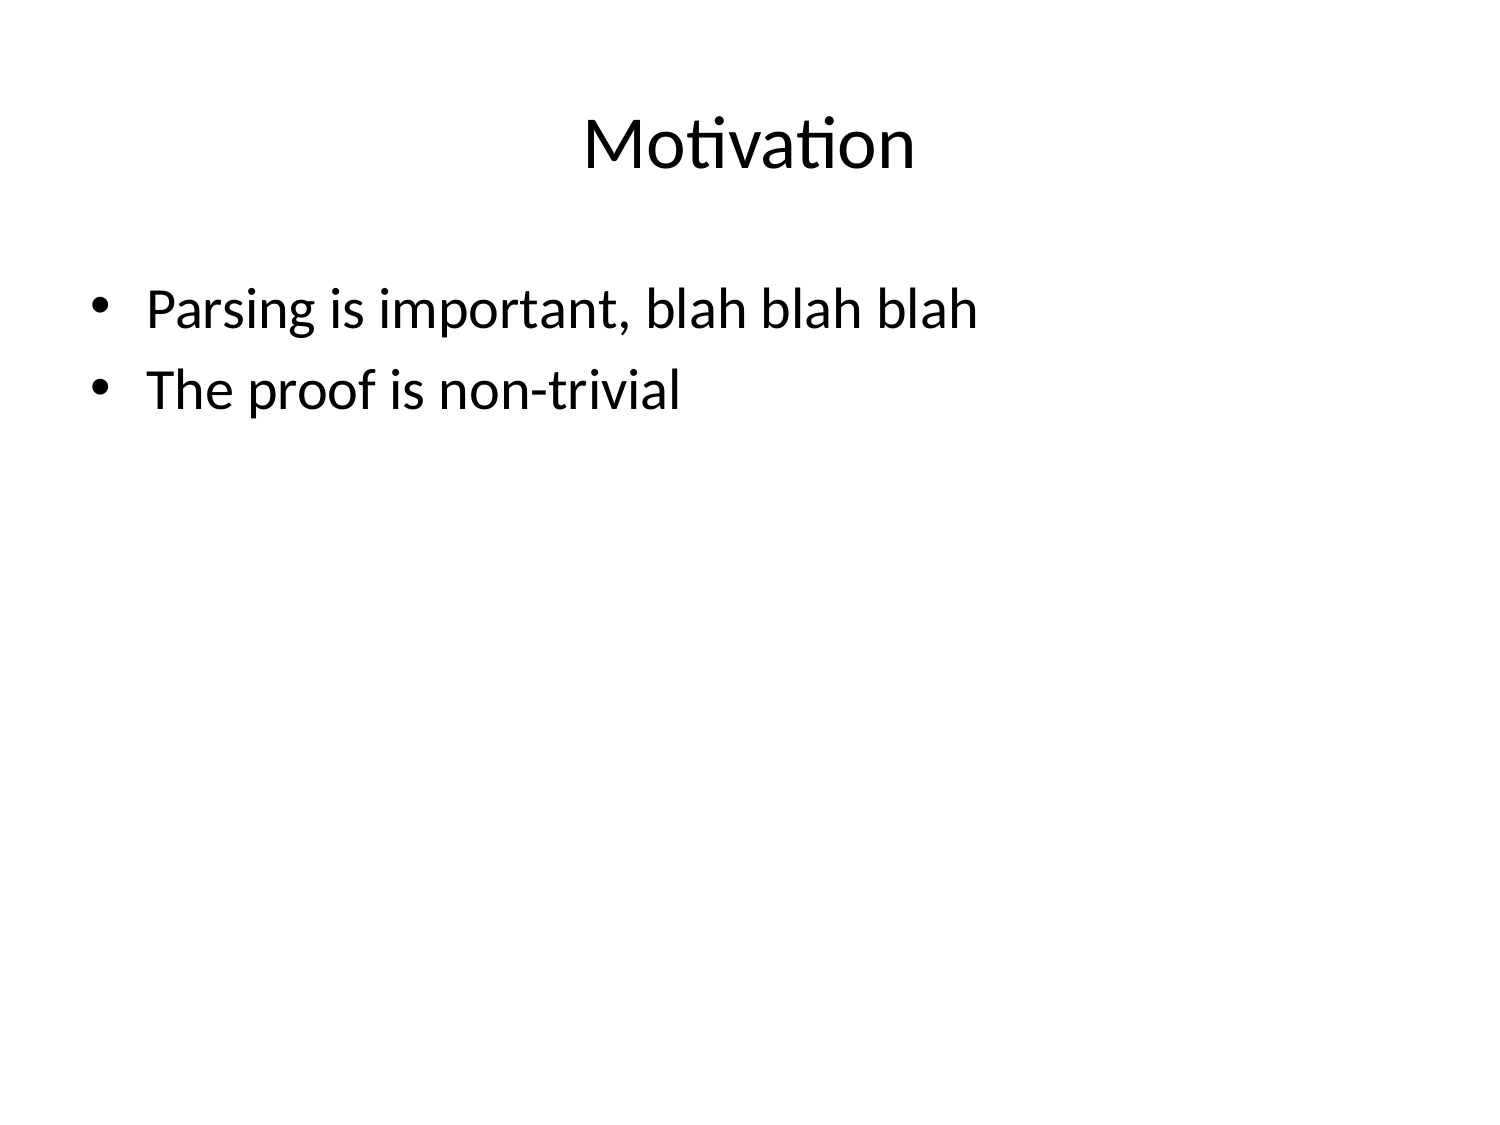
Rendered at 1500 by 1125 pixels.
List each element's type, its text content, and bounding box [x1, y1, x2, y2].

title Motivation [75, 45, 1425, 233]
list Parsing is important, blah blah blah The proof is non-trivial [75, 262, 1425, 1005]
